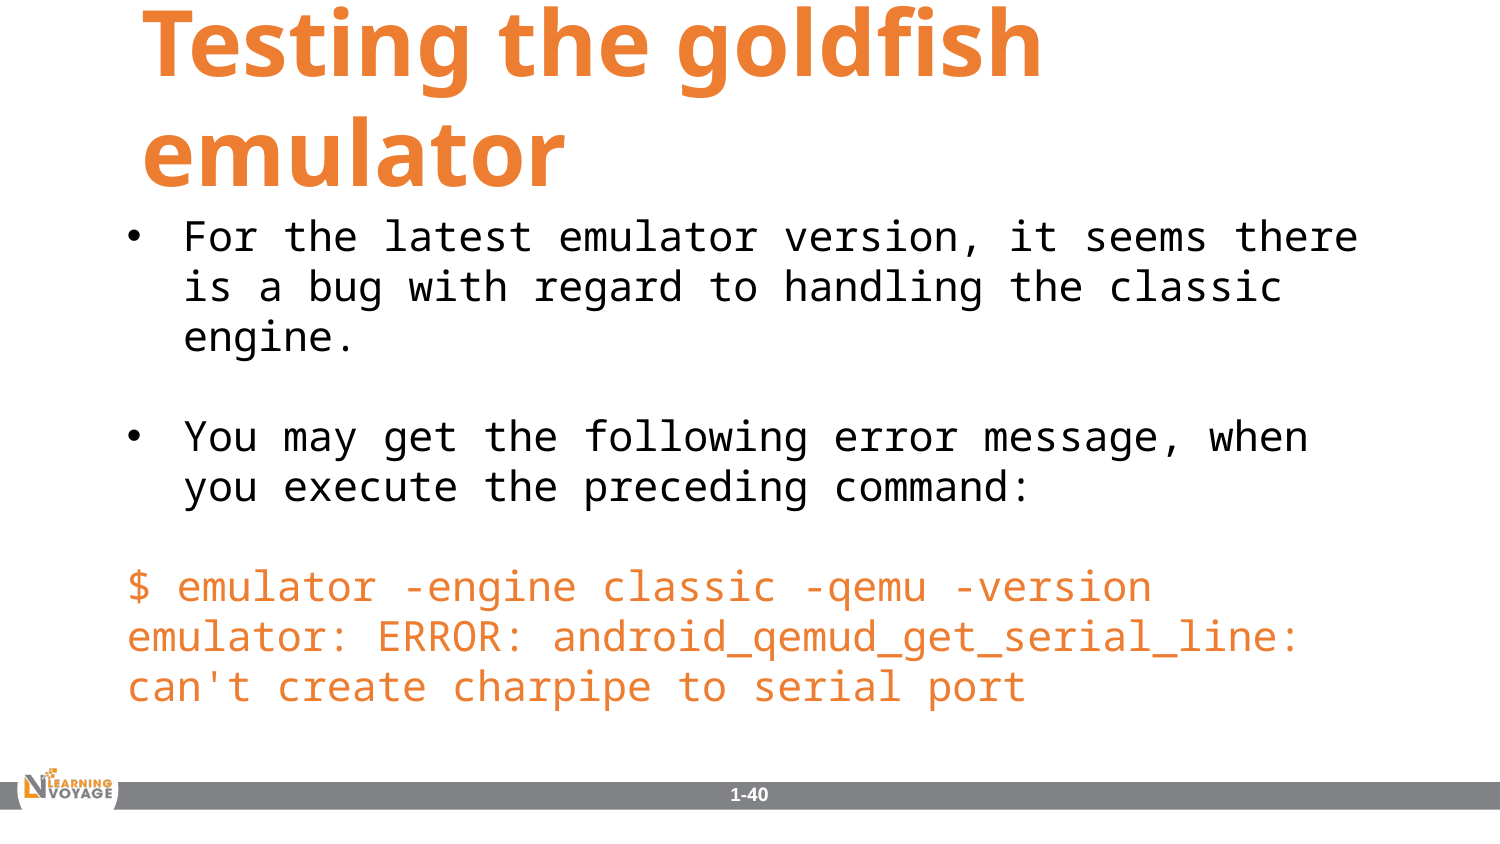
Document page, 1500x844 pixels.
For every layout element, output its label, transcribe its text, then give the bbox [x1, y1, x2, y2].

text_box Testing the goldfish emulator [126, 37, 1329, 153]
slide_number 1-40 [692, 770, 784, 821]
picture [0, 706, 144, 844]
text_box For the latest emulator version, it seems there is a bug with regard to handling the classic engine. You may get the following error message, when you execute the preceding command: $ emulator -engine classic -qemu -version emulator: ERROR: android_qemud_get_serial_line: can't create charpipe to serial port [126, 207, 1373, 710]
